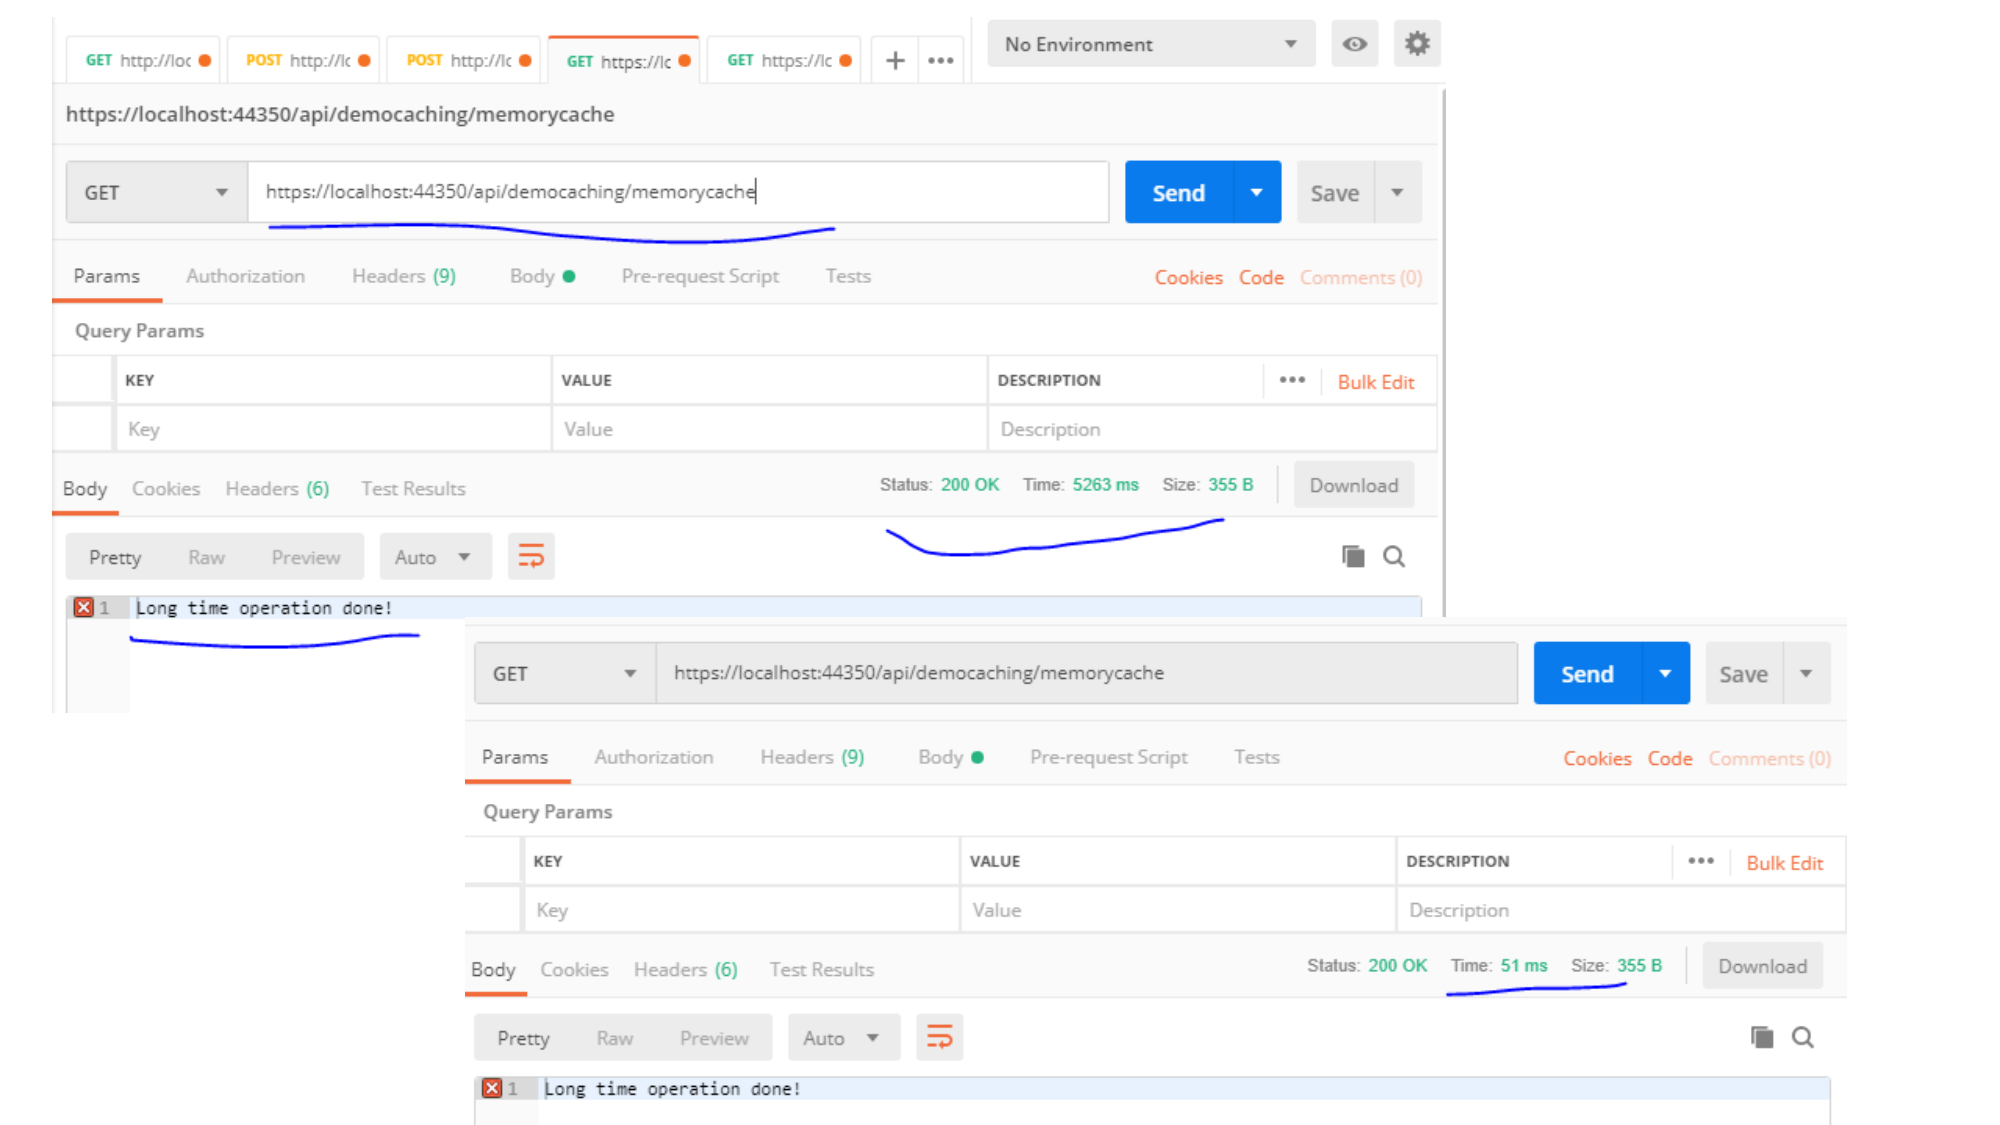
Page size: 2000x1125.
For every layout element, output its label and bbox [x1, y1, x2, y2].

picture [51, 17, 1847, 1125]
